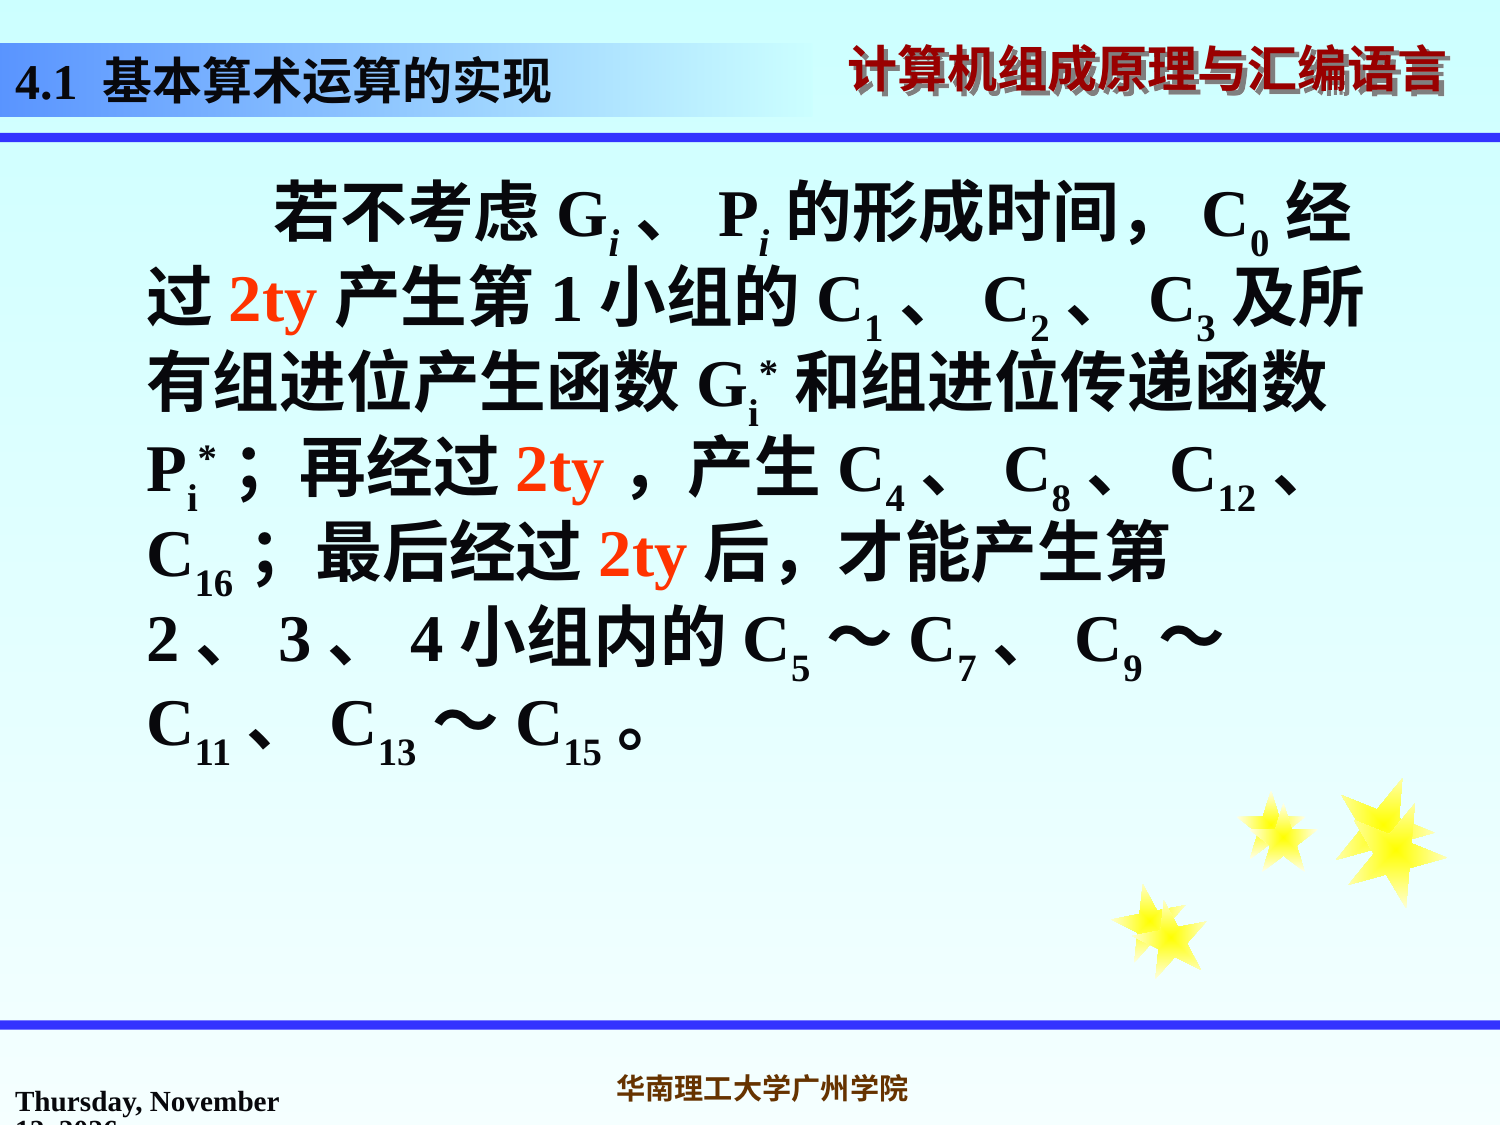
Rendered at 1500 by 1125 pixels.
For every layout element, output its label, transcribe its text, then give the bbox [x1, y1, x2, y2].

list 若不考虑Gi、Pi的形成时间，C0经过2ty产生第1小组的C1、C2、C3及所有组进位产生函数Gi*和组进位传递函数Pi*；再经过2ty，产生C4、C8、C12、C16；最后经过2ty后，才能产生第2、3、4小组内的C5～C7、C9～C11、C13～C15。 [75, 162, 1413, 953]
footer 华南理工大学广州学院 [525, 1050, 1000, 1125]
title 4.1 基本算术运算的实现 [0, 43, 813, 117]
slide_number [0, 1050, 313, 1125]
